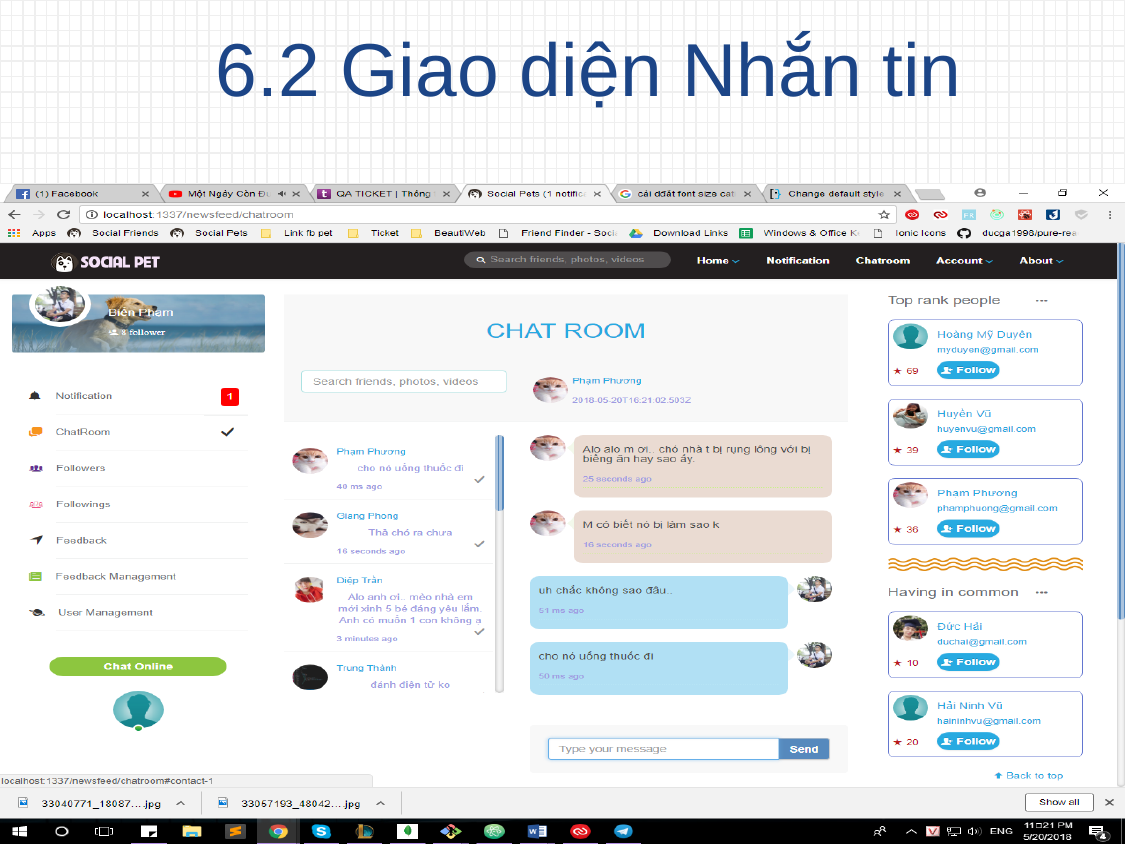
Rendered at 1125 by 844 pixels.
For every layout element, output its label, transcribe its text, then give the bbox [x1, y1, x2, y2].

picture [0, 184, 1125, 844]
title 6.2 Giao diện Nhắn tin [112, 21, 1066, 113]
